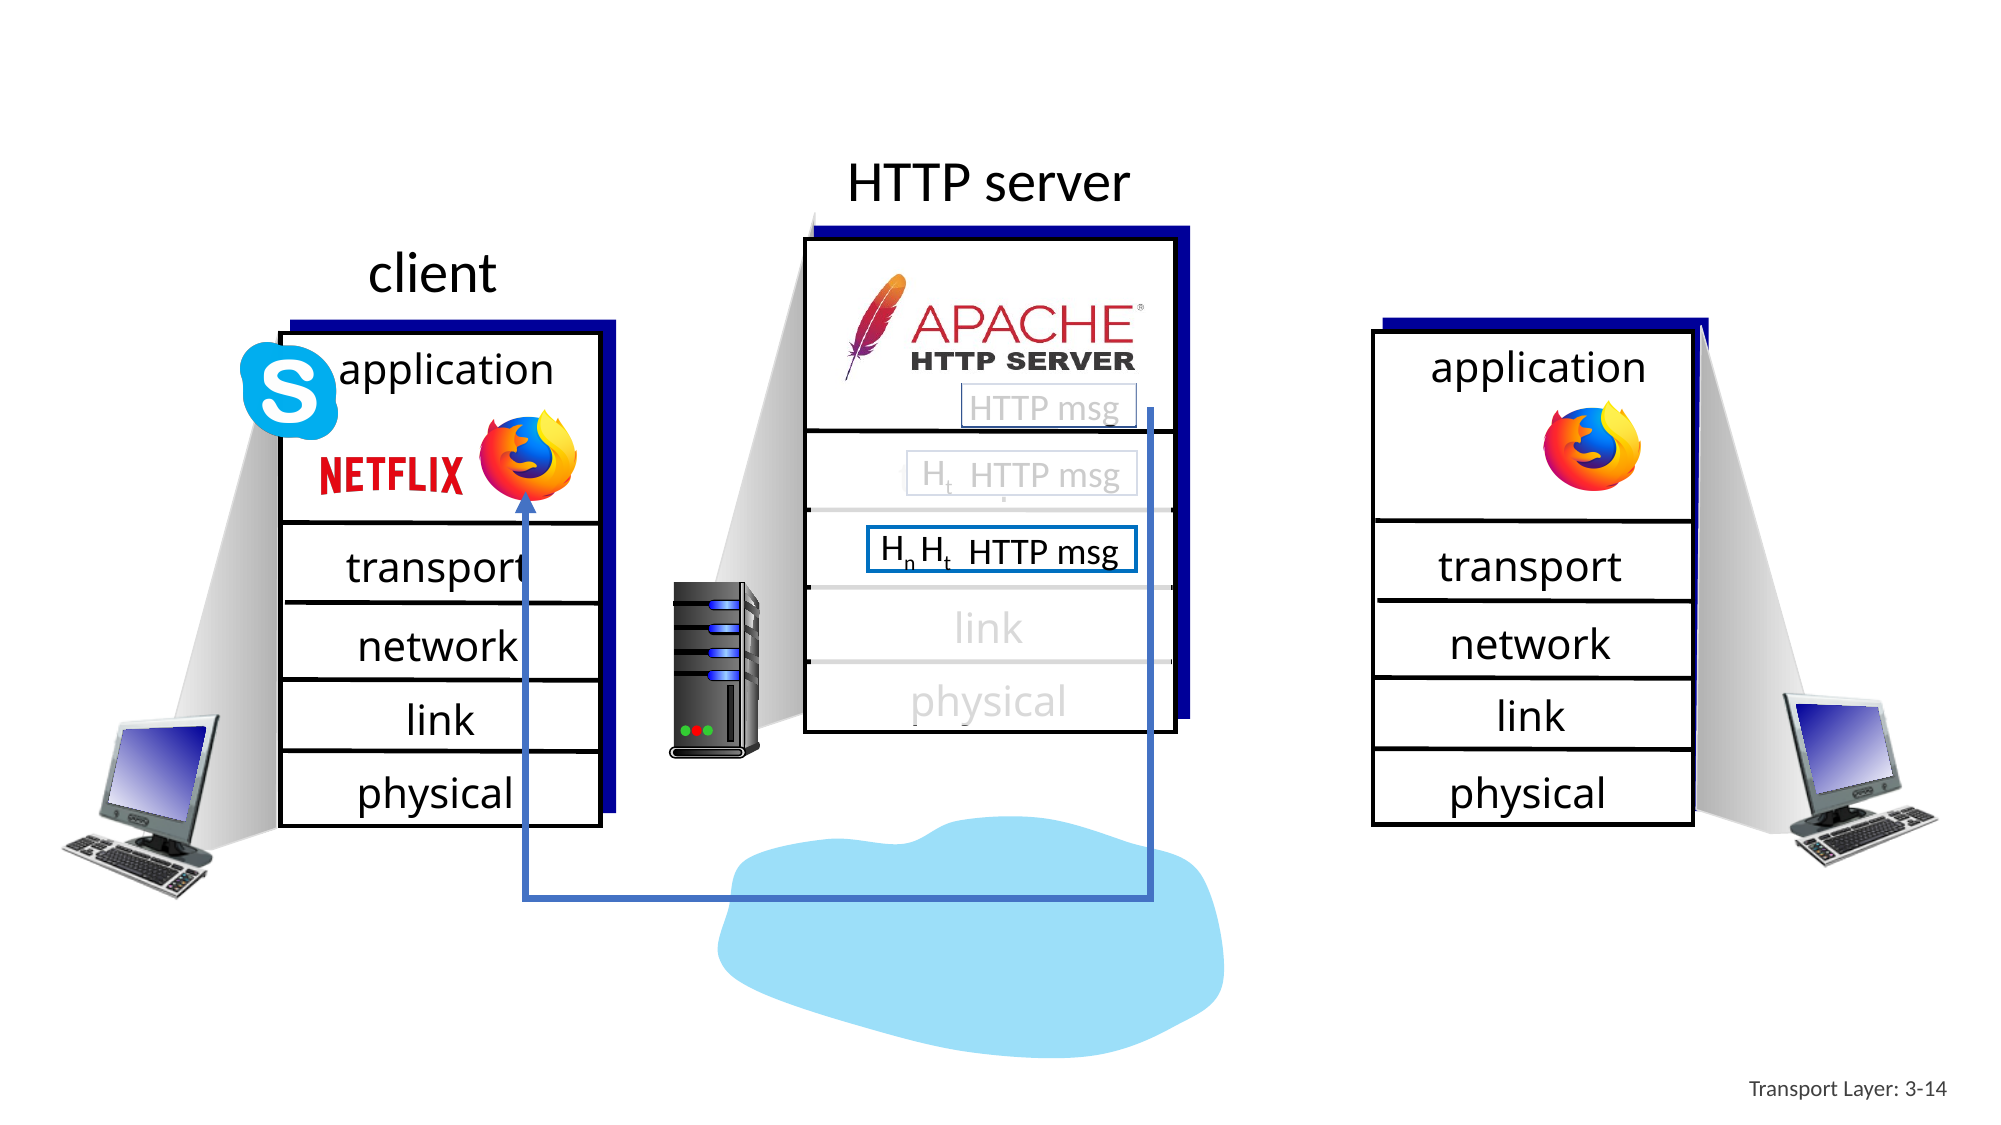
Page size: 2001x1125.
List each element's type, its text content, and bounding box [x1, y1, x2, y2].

slide_number Transport Layer: 3-14 [1512, 1056, 1963, 1117]
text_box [906, 440, 1138, 504]
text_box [864, 515, 1136, 580]
text_box [717, 914, 1225, 1059]
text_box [23, 135, 1977, 914]
